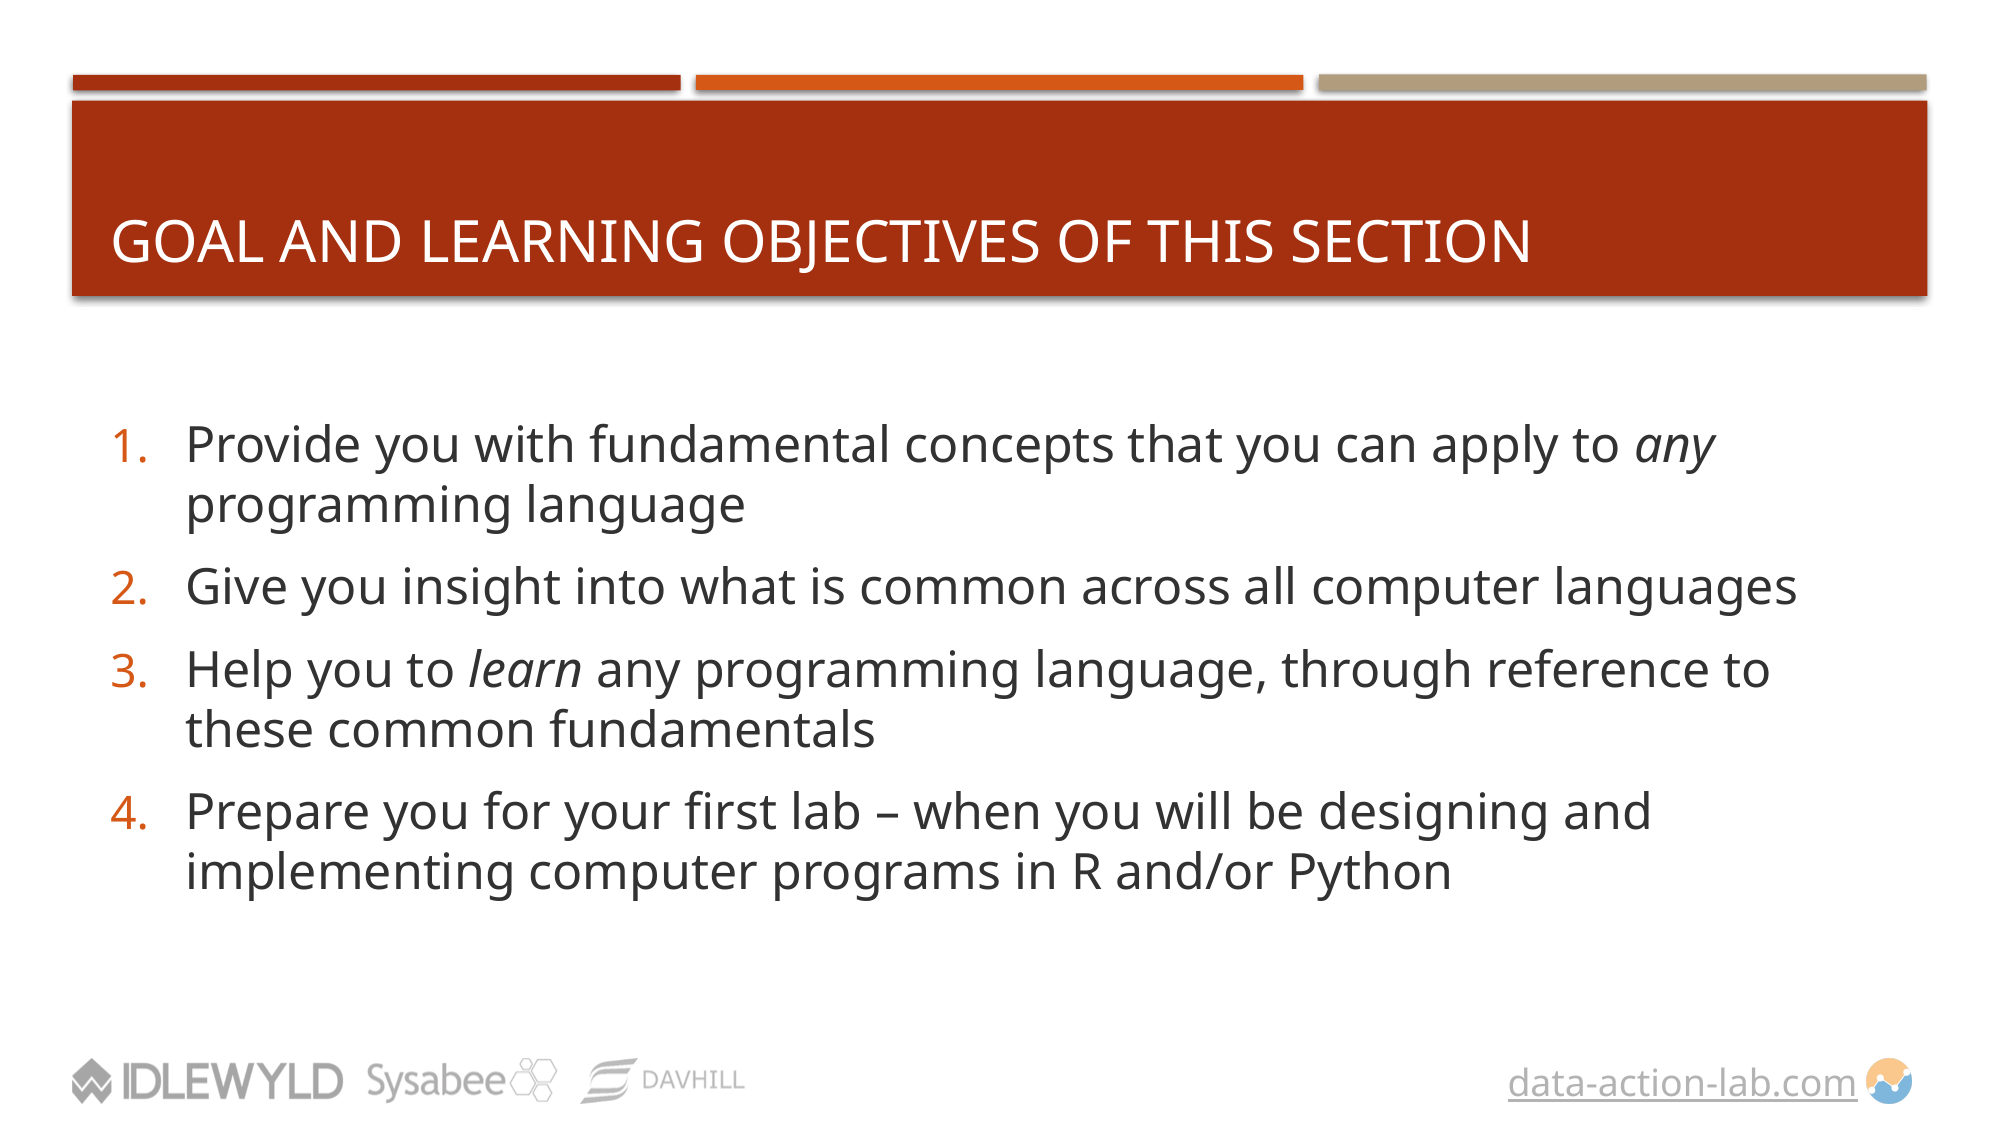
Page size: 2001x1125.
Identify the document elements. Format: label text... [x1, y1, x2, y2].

list Provide you with fundamental concepts that you can apply to any programming language Give you insight into what is common across all computer languages Help you to learn any programming language, through reference to these common fundamentals Prepare you for your first lab – when you will be designing and implementing computer programs in R and/or Python [95, 357, 1905, 1037]
picture [72, 1058, 745, 1104]
title Goal And Learning OBjectiveS of This Section [95, 115, 1905, 282]
